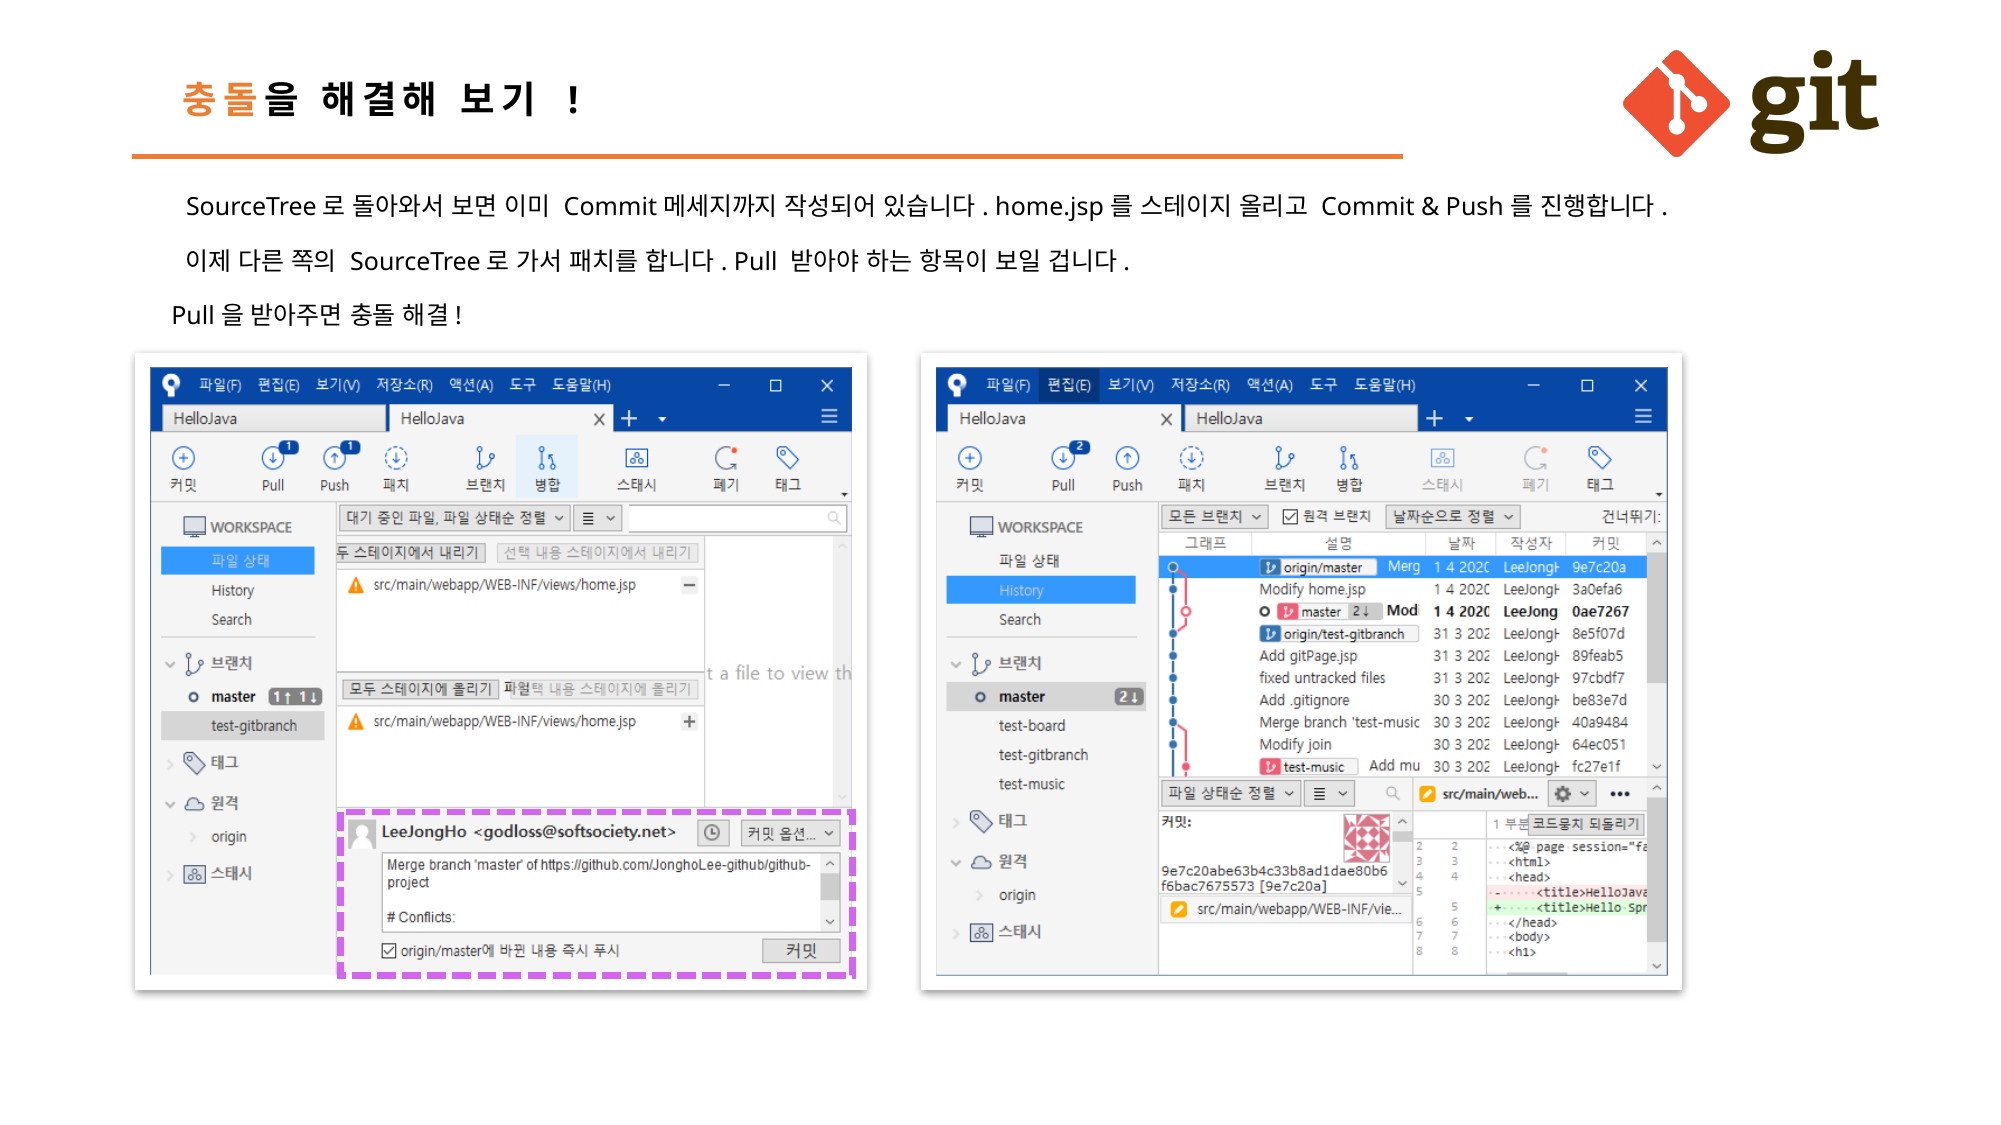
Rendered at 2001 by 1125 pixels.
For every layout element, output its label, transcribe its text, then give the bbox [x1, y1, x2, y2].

text_box SourceTree로 돌아와서 보면 이미 Commit메세지까지 작성되어 있습니다. home.jsp를 스테이지 올리고 Commit & Push를 진행합니다. [171, 168, 1683, 228]
picture [1623, 50, 1879, 157]
picture [935, 367, 1668, 976]
text_box 이제 다른 쪽의 SourceTree로 가서 패치를 합니다. Pull 받아야 하는 항목이 보일 겁니다. [170, 222, 1145, 283]
text_box 충돌을 해결해 보기 ! [167, 68, 594, 129]
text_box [149, 367, 853, 976]
text_box Pull을 받아주면 충돌 해결! [156, 277, 477, 338]
